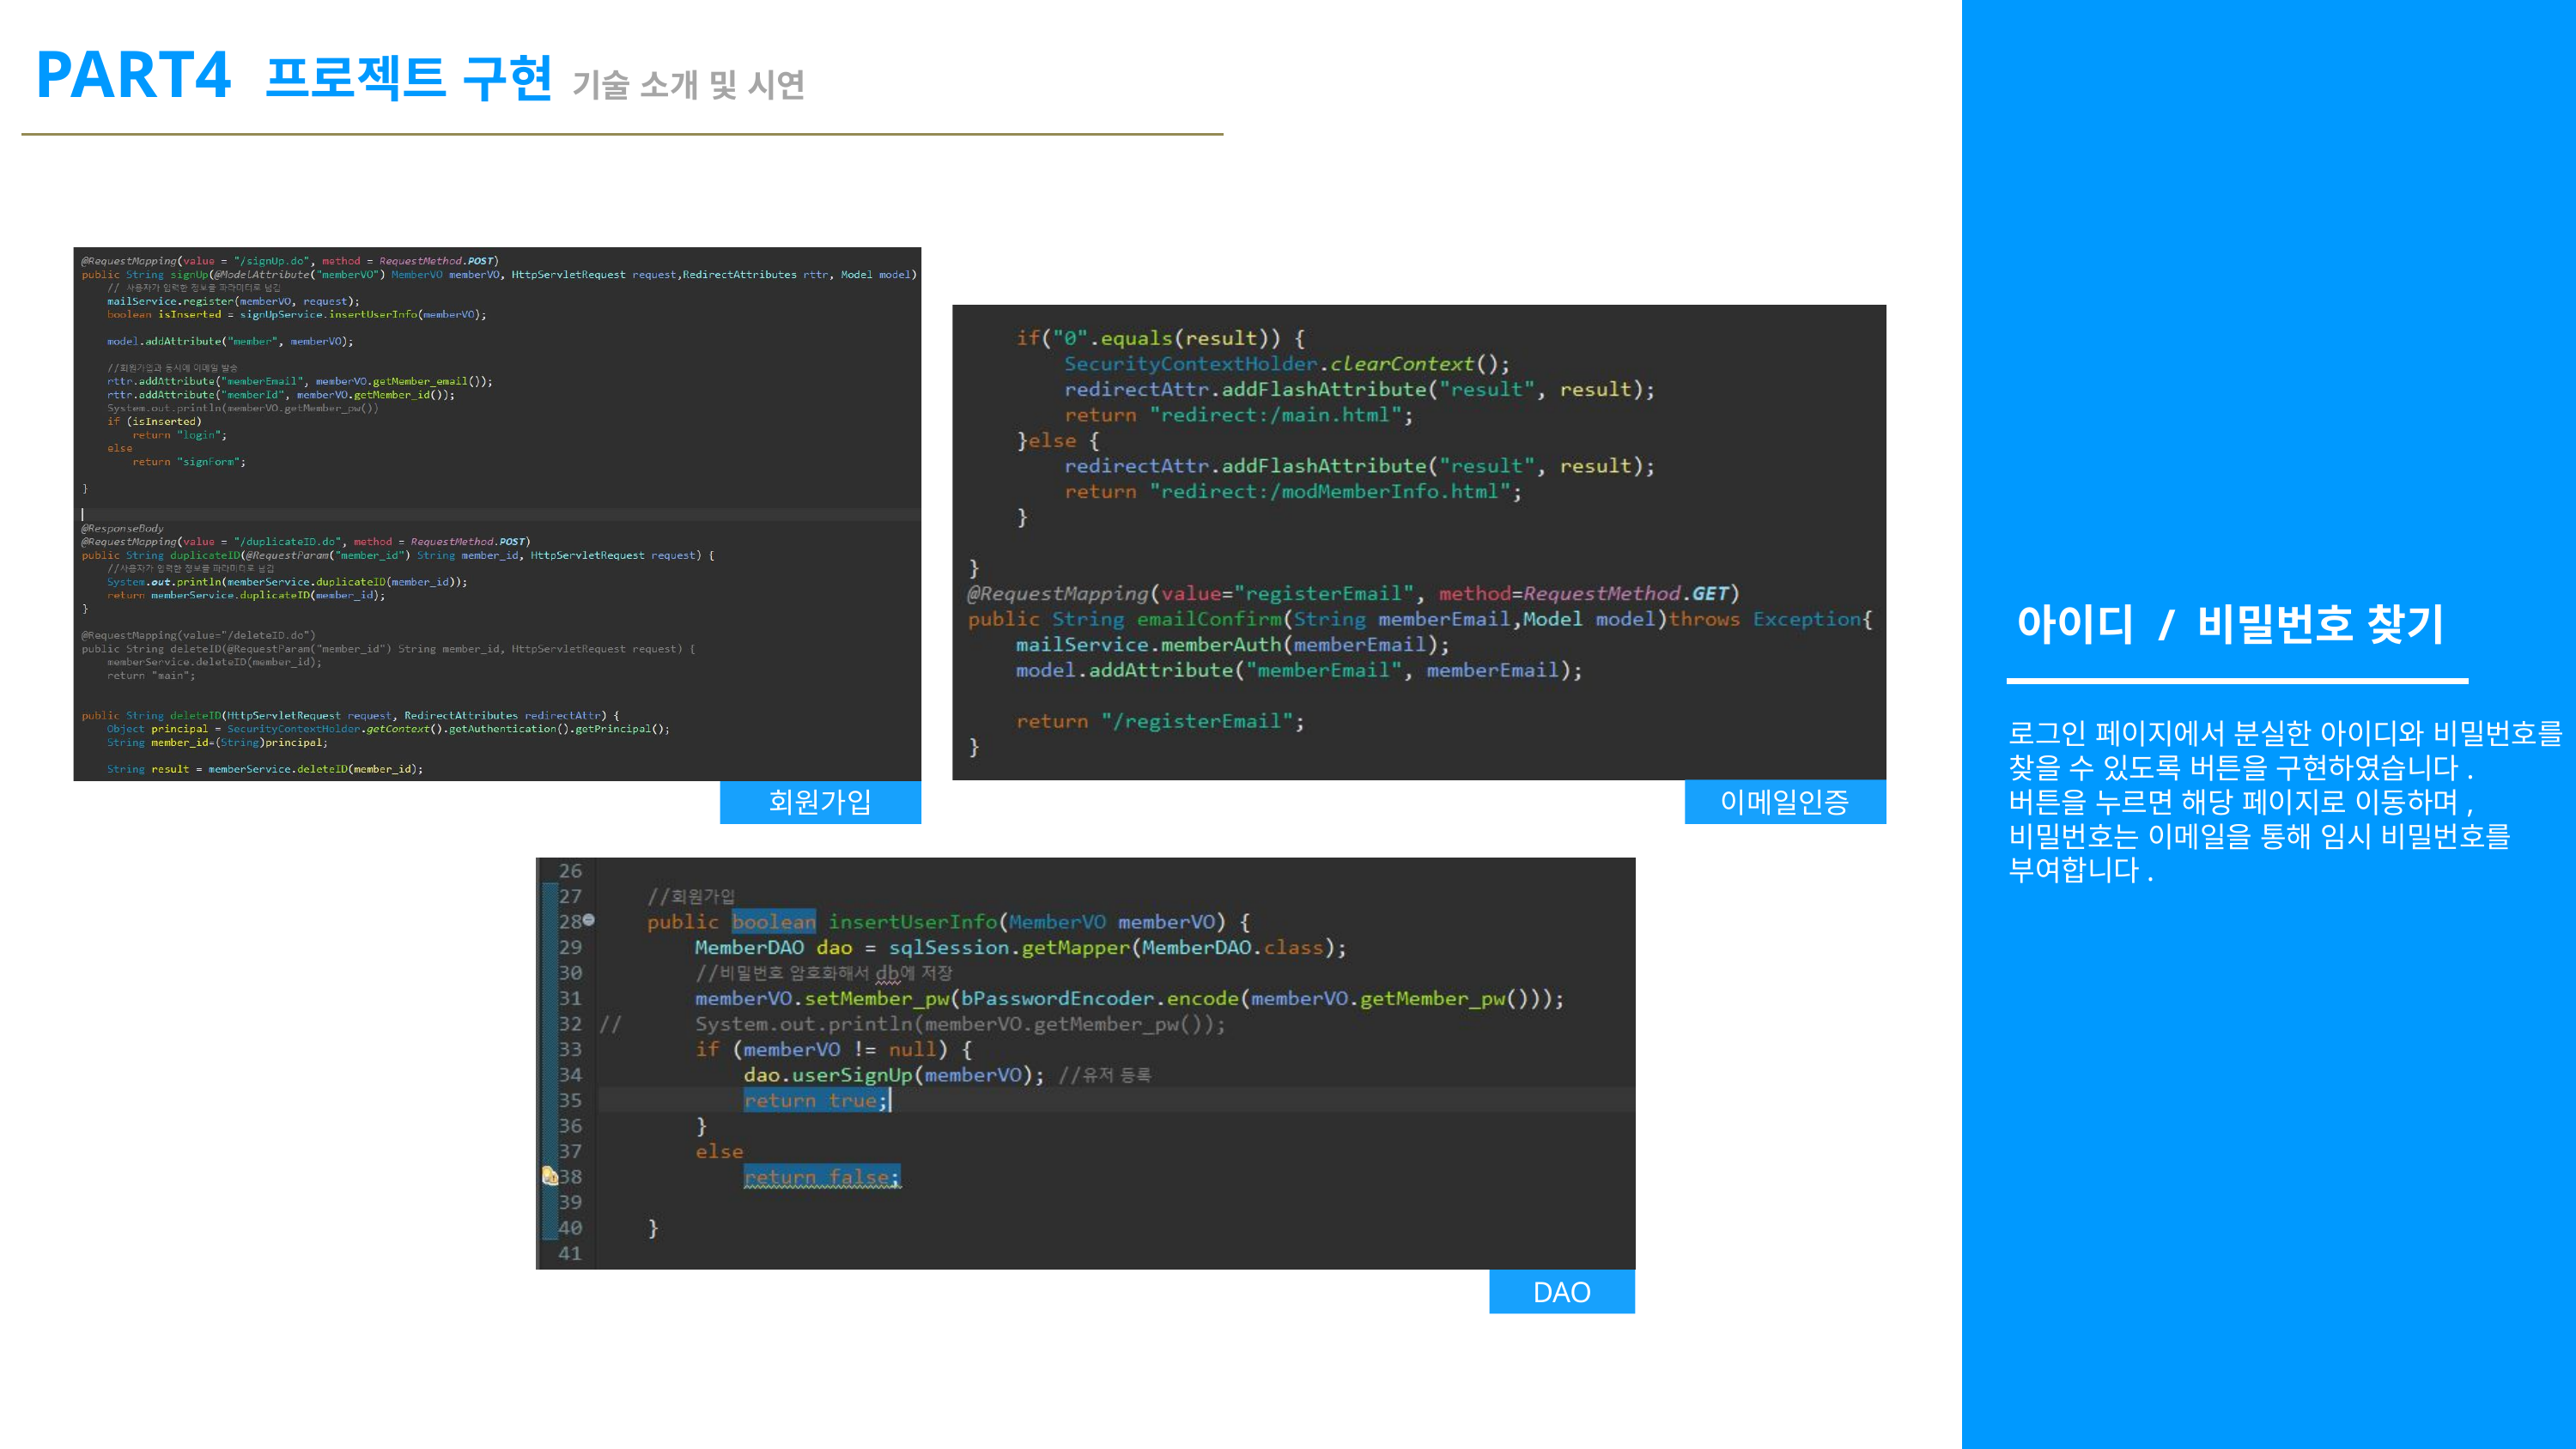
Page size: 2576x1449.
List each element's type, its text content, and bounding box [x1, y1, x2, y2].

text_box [73, 247, 922, 825]
text_box 로그인 페이지에서 분실한 아이디와 비밀번호를 찾을 수 있도록 버튼을 구현하였습니다. 버튼을 누르면 해당 페이지로 이동하며, 비밀번호는 이메일을 통해 임시 비밀번호를 부여합니다. [1996, 709, 2576, 894]
text_box 아이디 / 비밀번호 찾기 [2004, 591, 2501, 656]
text_box [1962, 0, 2576, 1449]
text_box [536, 857, 1636, 1314]
text_box PART4 프로젝트 구현 기술 소개 및 시연 [21, 27, 1610, 117]
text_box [952, 305, 1887, 825]
